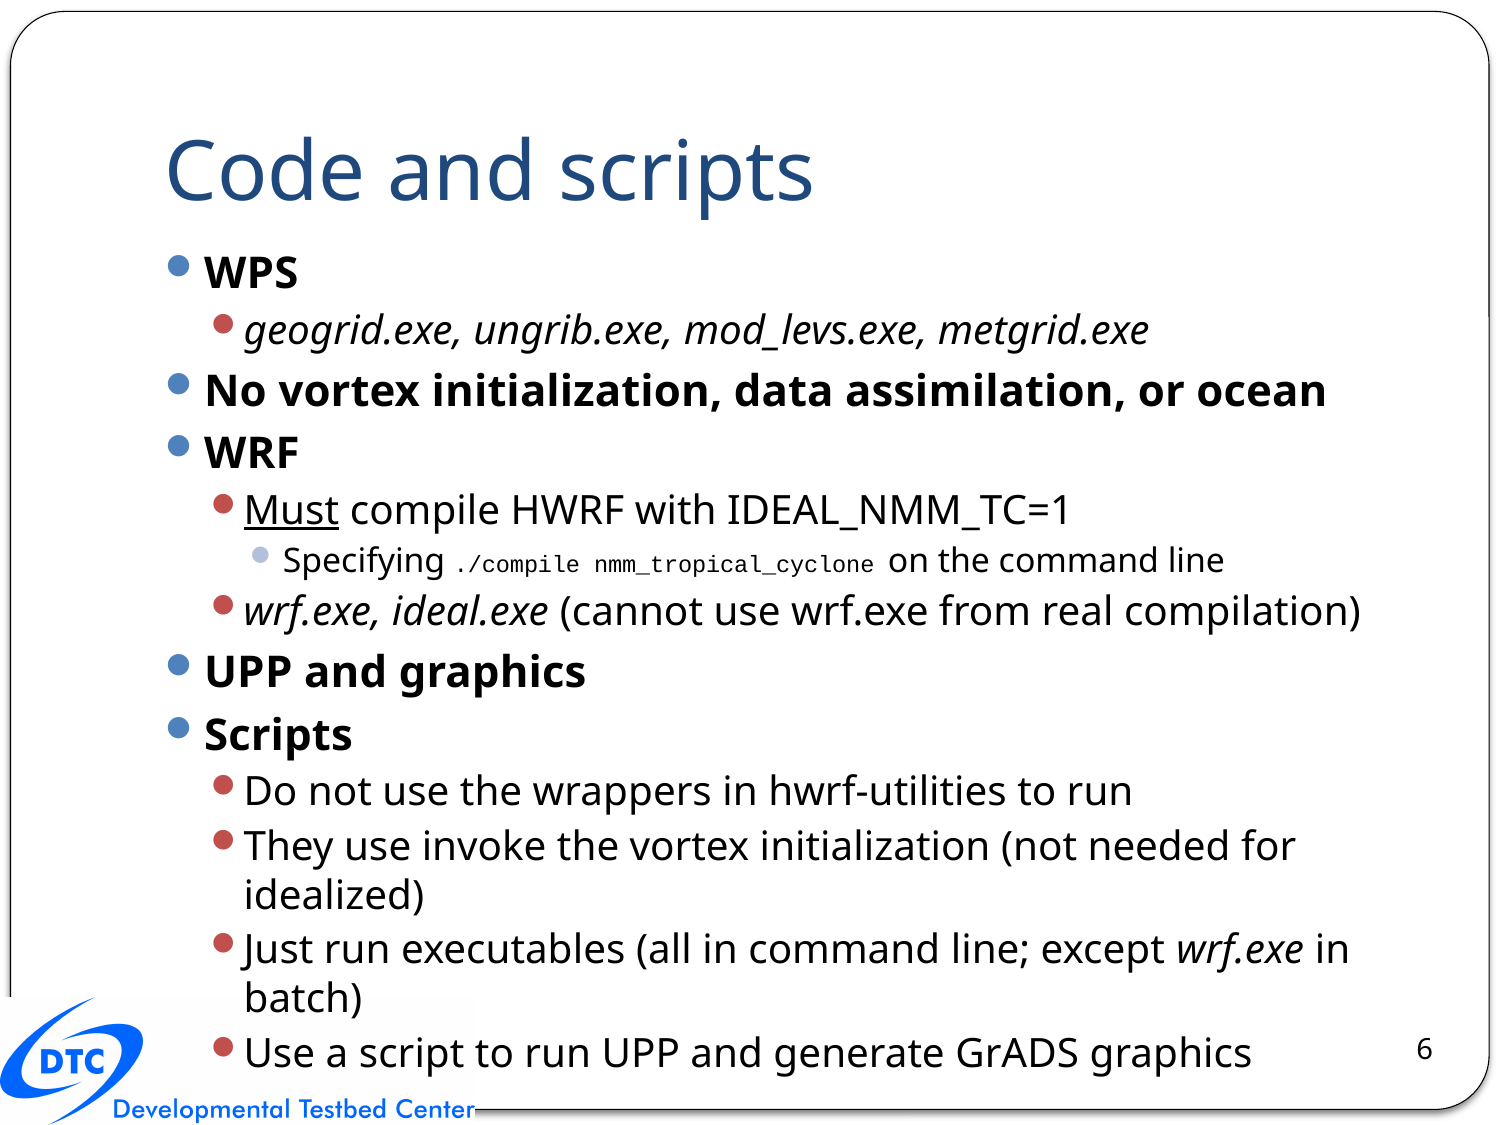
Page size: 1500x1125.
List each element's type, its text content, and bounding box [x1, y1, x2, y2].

slide_number 6 [1425, 1012, 1463, 1088]
title Code and scripts [150, 45, 1425, 233]
picture [0, 997, 476, 1125]
list WPS geogrid.exe, ungrib.exe, mod_levs.exe, metgrid.exe No vortex initialization, data assimilation, or ocean WRF Must compile HWRF with IDEAL_NMM_TC=1 Specifying ./compile nmm_tropical_cyclone on the command line wrf.exe, ideal.exe (cannot use wrf.exe from real compilation) UPP and graphics Scripts Do not use the wrappers in hwrf-utilities to run They use invoke the vortex initialization (not needed for idealized) Just run executables (all in command line; except wrf.exe in batch) Use a script to run UPP and generate GrADS graphics [150, 237, 1425, 1088]
